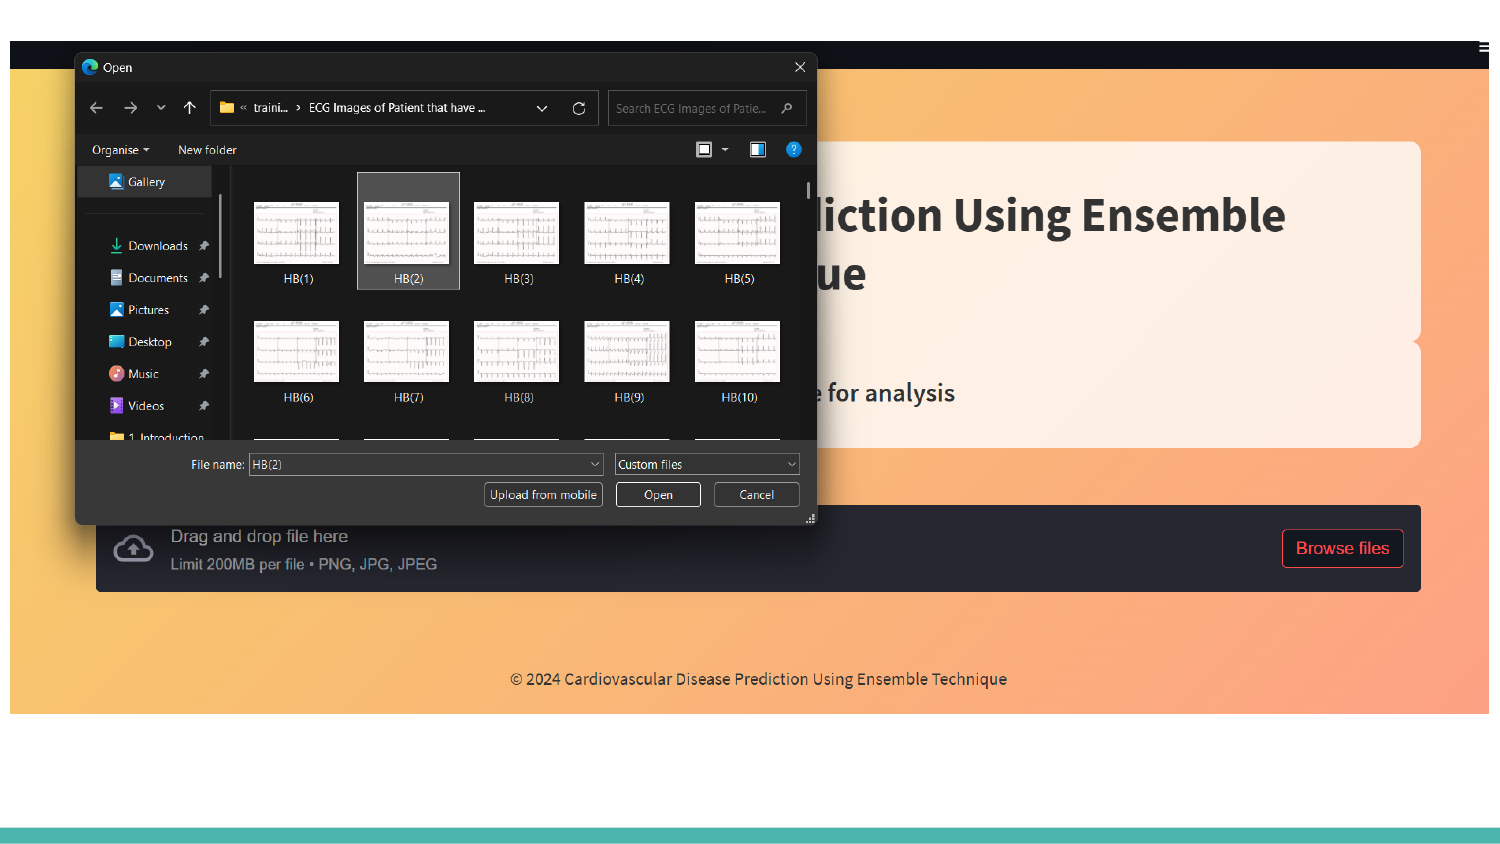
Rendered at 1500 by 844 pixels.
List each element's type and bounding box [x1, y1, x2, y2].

picture [10, 41, 1489, 714]
